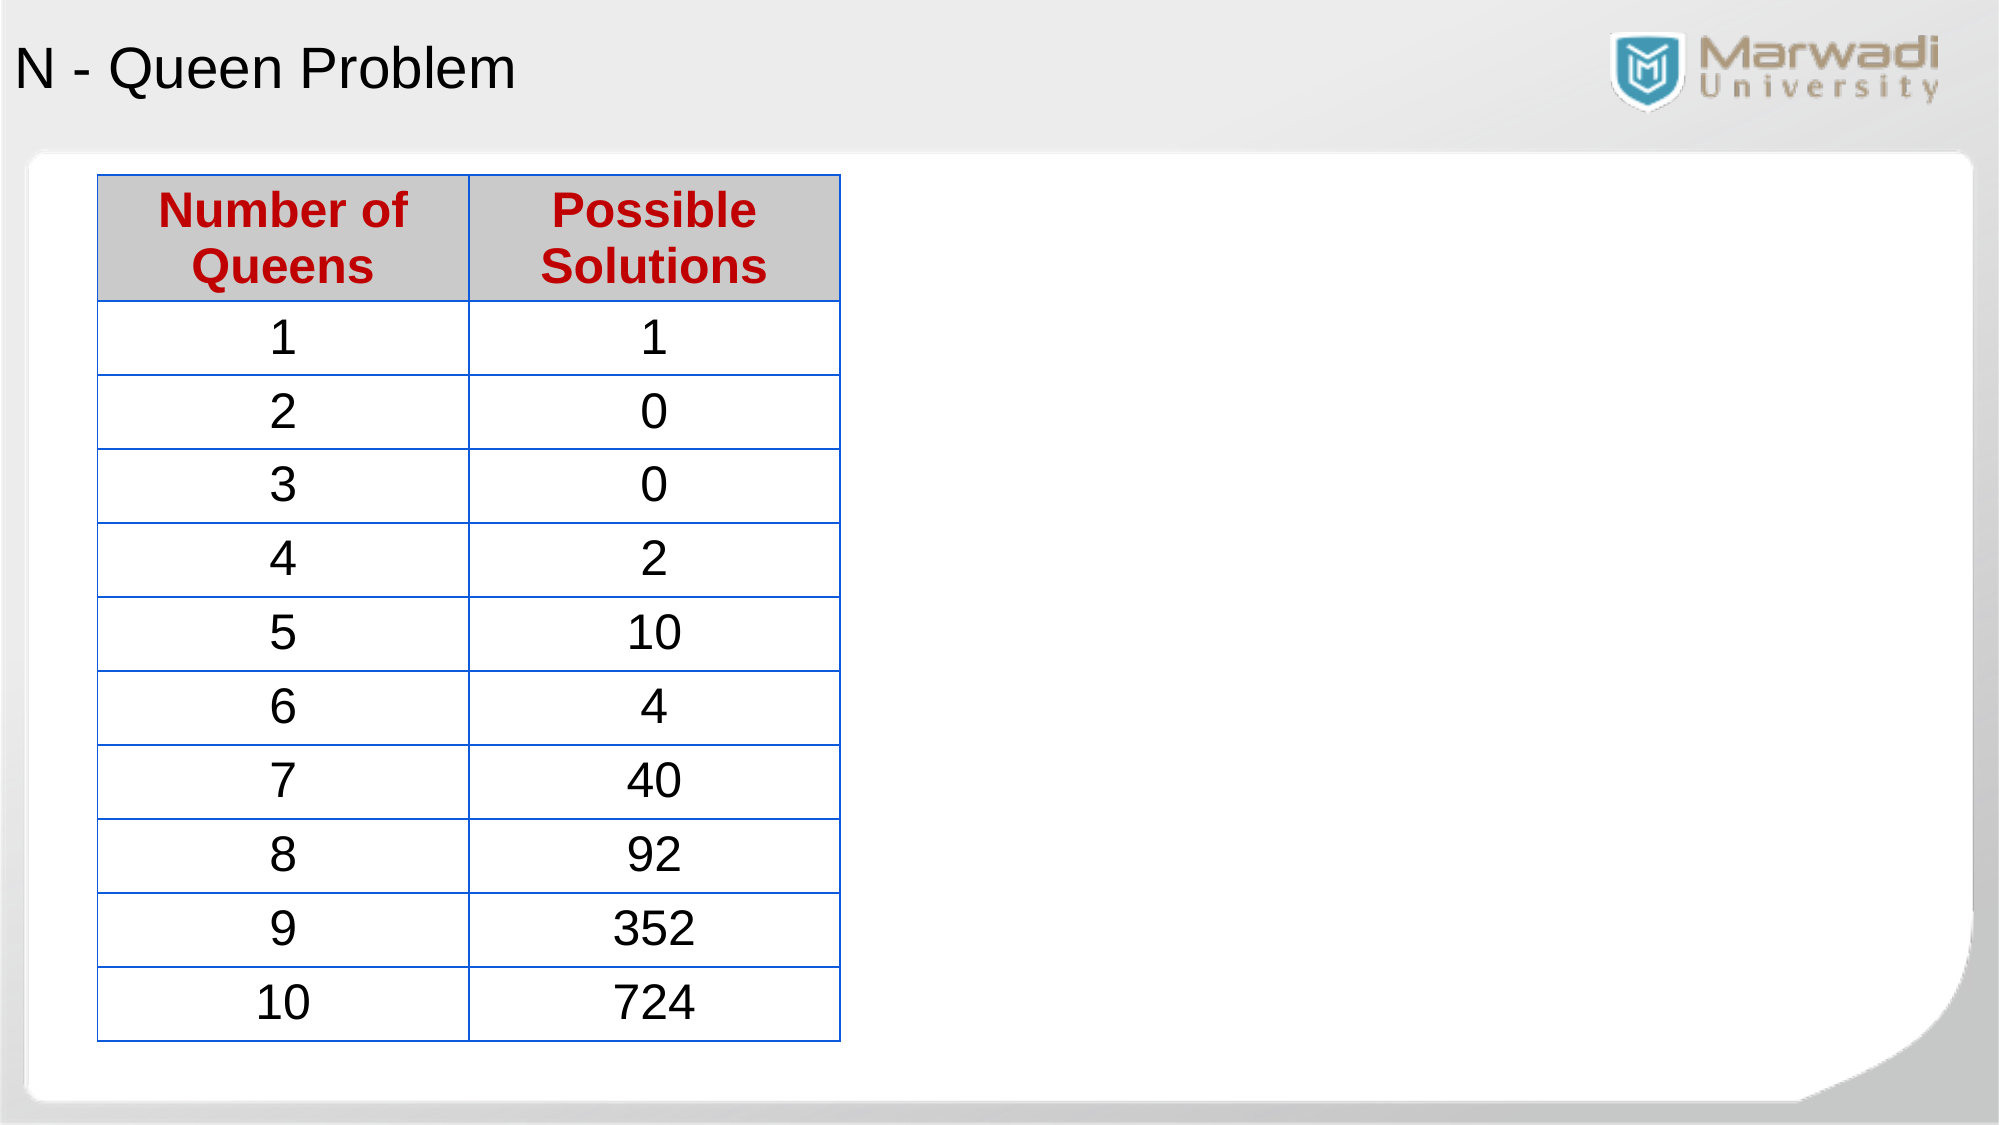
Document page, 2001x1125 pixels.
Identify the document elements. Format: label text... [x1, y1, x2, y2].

table_cell 10 [470, 598, 839, 670]
table_cell 1 [98, 302, 468, 374]
table_cell 3 [98, 450, 468, 522]
table_cell 40 [470, 746, 839, 818]
table_cell 0 [470, 376, 839, 448]
title N - Queen Problem [0, 0, 2000, 117]
table_cell 0 [470, 450, 839, 522]
table_cell 4 [98, 524, 468, 596]
table_cell 7 [98, 746, 468, 818]
table_cell 8 [98, 820, 468, 892]
table_cell 10 [98, 968, 468, 1040]
table_cell 2 [470, 524, 839, 596]
table_cell 6 [98, 672, 468, 744]
table_cell 9 [98, 894, 468, 966]
table_cell 5 [98, 598, 468, 670]
table_cell 2 [98, 376, 468, 448]
table_cell 352 [470, 894, 839, 966]
table_cell 4 [470, 672, 839, 744]
table_header Possible Solutions [470, 176, 839, 300]
picture [0, 117, 1999, 1125]
table_cell 92 [470, 820, 839, 892]
table_cell 724 [470, 968, 839, 1040]
table_cell 1 [470, 302, 839, 374]
table_header Number of Queens [98, 176, 468, 300]
